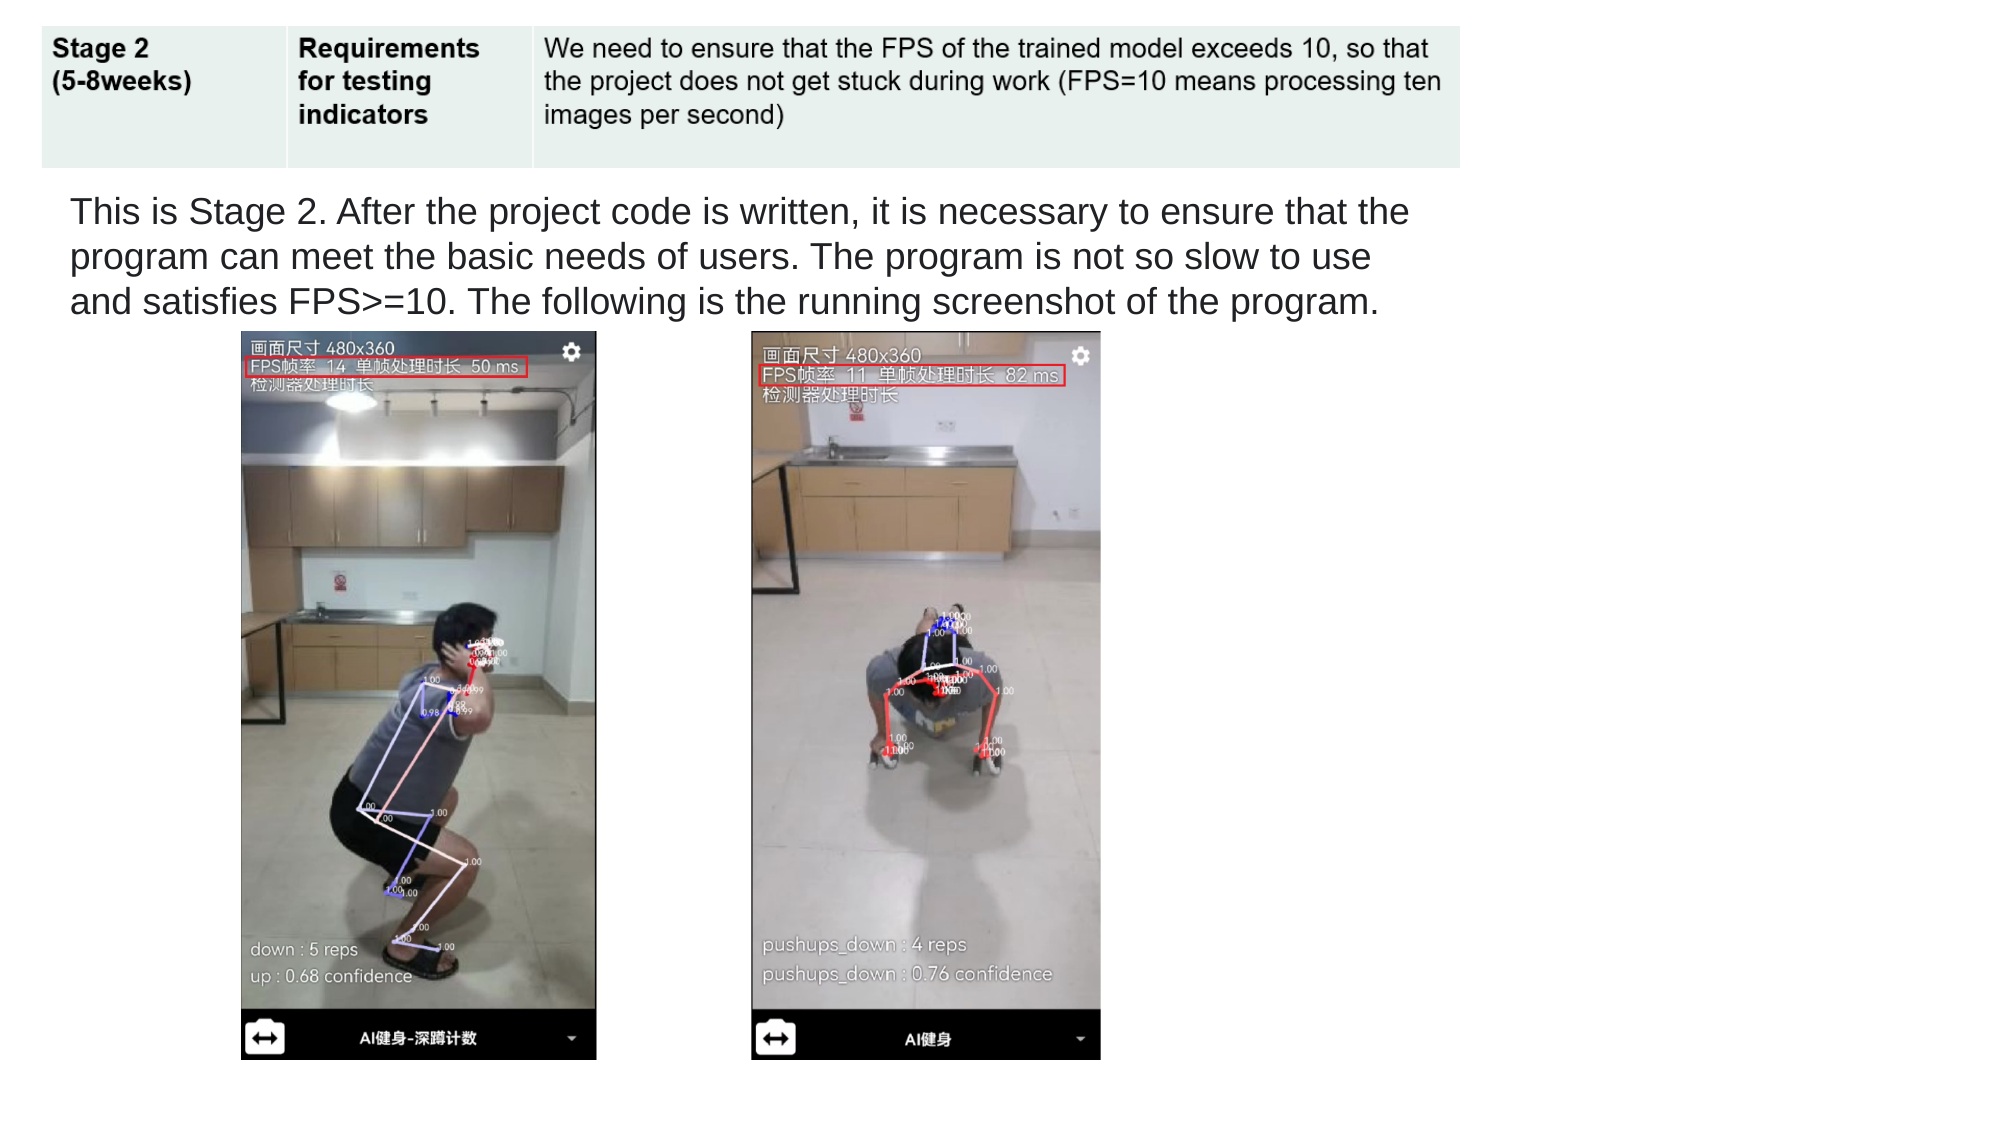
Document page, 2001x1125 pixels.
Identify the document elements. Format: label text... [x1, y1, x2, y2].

text_box This is Stage 2. After the project code is written, it is necessary to ensure that the program can meet the basic needs of users. The program is not so slow to use and satisfies FPS>=10. The following is the running screenshot of the program. [55, 168, 1448, 330]
picture [41, 25, 1461, 168]
picture [241, 331, 1101, 1060]
